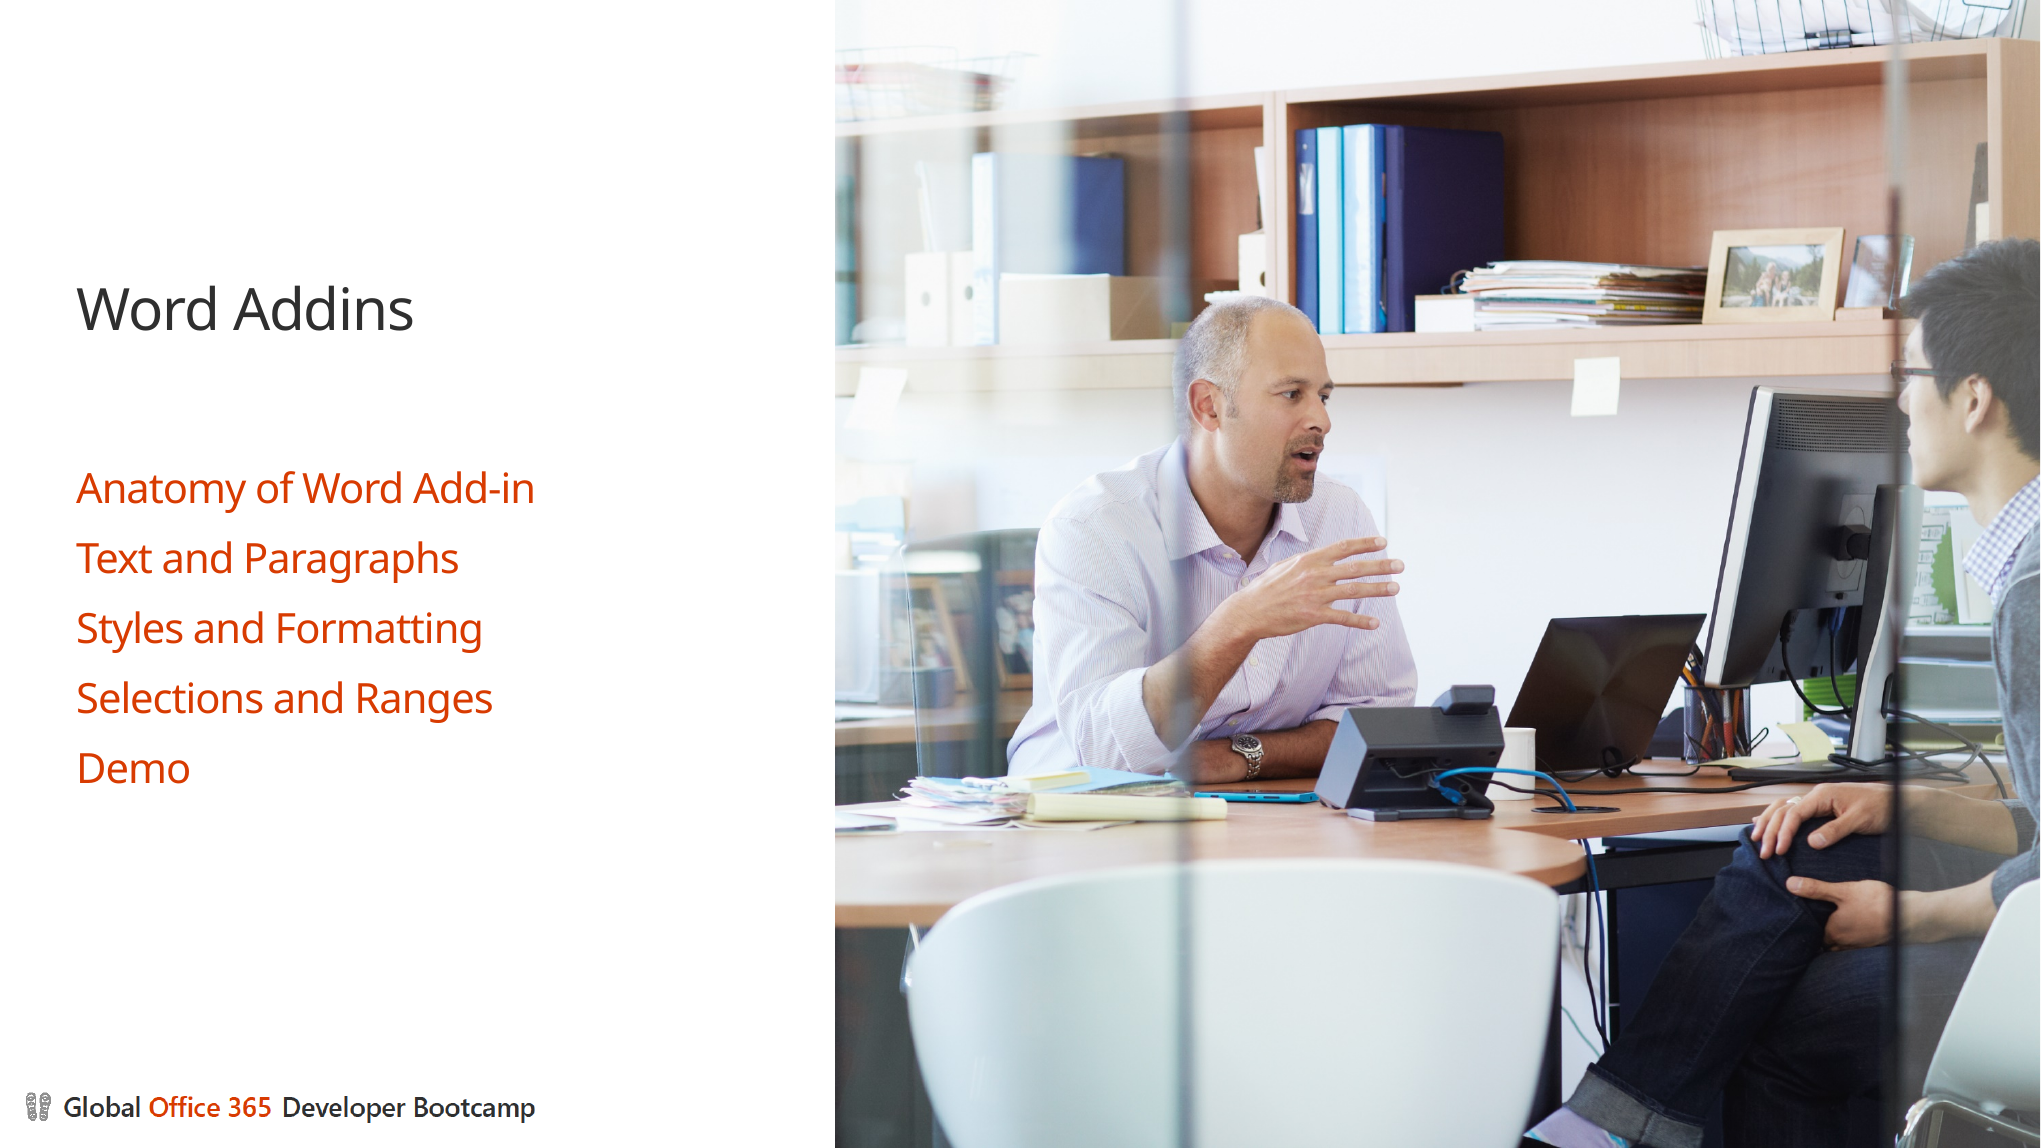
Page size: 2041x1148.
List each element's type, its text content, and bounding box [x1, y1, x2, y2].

text_box Word Addins [76, 280, 778, 431]
picture [834, 0, 2041, 1148]
text_box Anatomy of Word Add-in Text and Paragraphs Styles and Formatting Selections and Ranges Demo [76, 468, 719, 1102]
